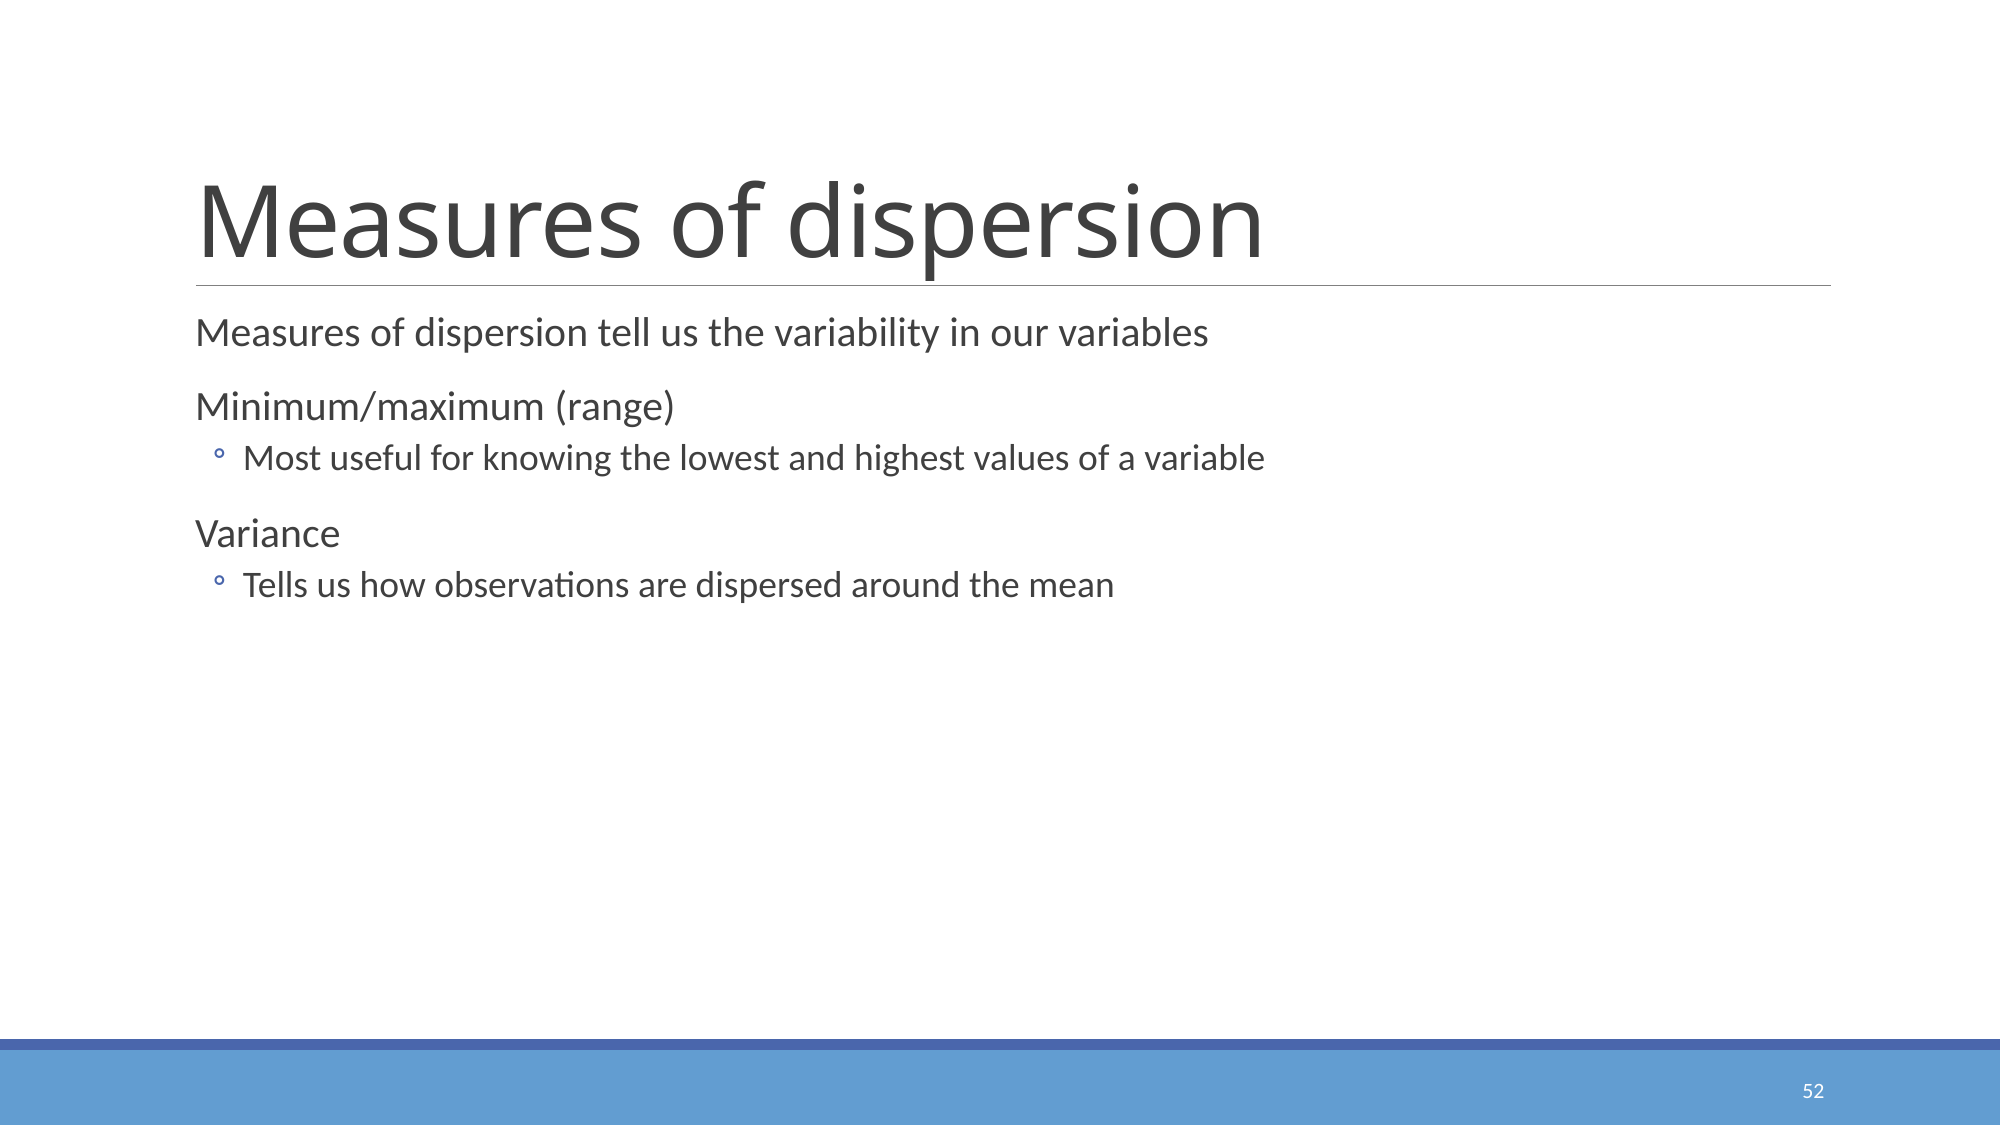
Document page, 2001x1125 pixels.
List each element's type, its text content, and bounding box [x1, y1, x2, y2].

list Measures of dispersion tell us the variability in our variables Minimum/maximum (range) Most useful for knowing the lowest and highest values of a variable Variance Tells us how observations are dispersed around the mean [180, 302, 1830, 963]
slide_number 52 [1624, 1059, 1840, 1120]
title Measures of dispersion [180, 47, 1830, 285]
